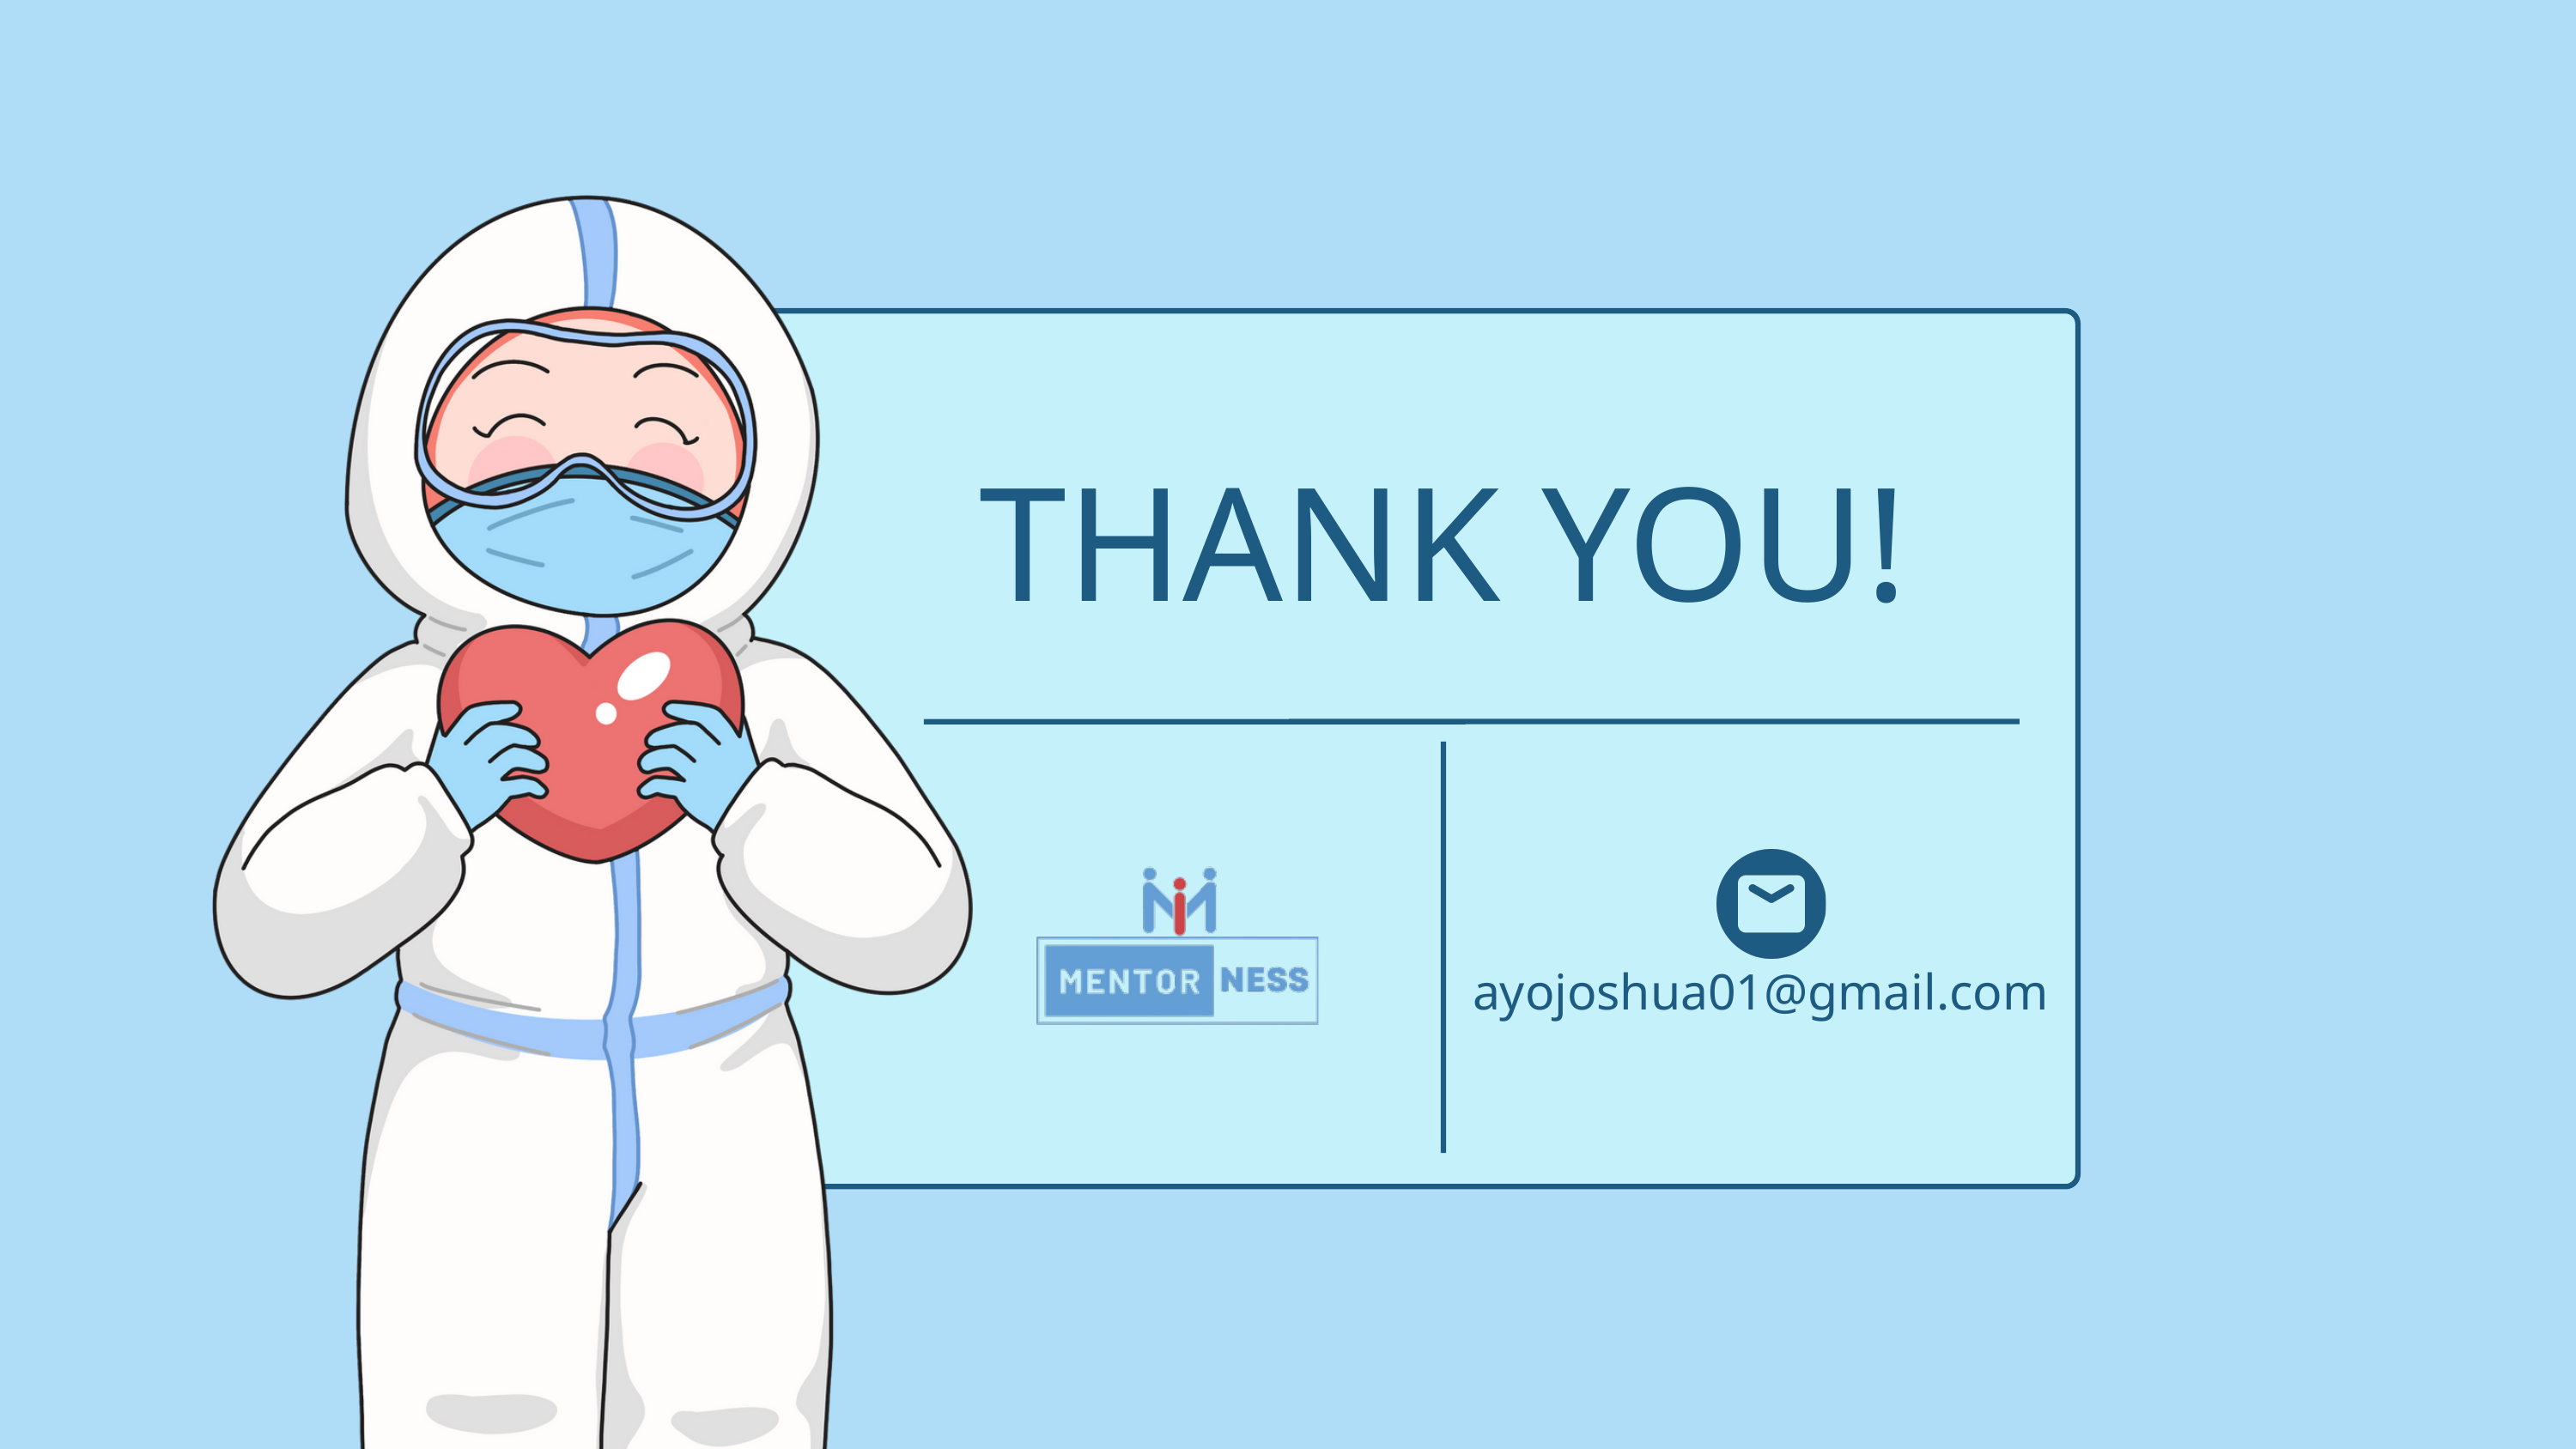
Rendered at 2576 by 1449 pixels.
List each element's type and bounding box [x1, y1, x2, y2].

text_box [212, 195, 973, 1449]
text_box [497, 310, 2079, 1187]
